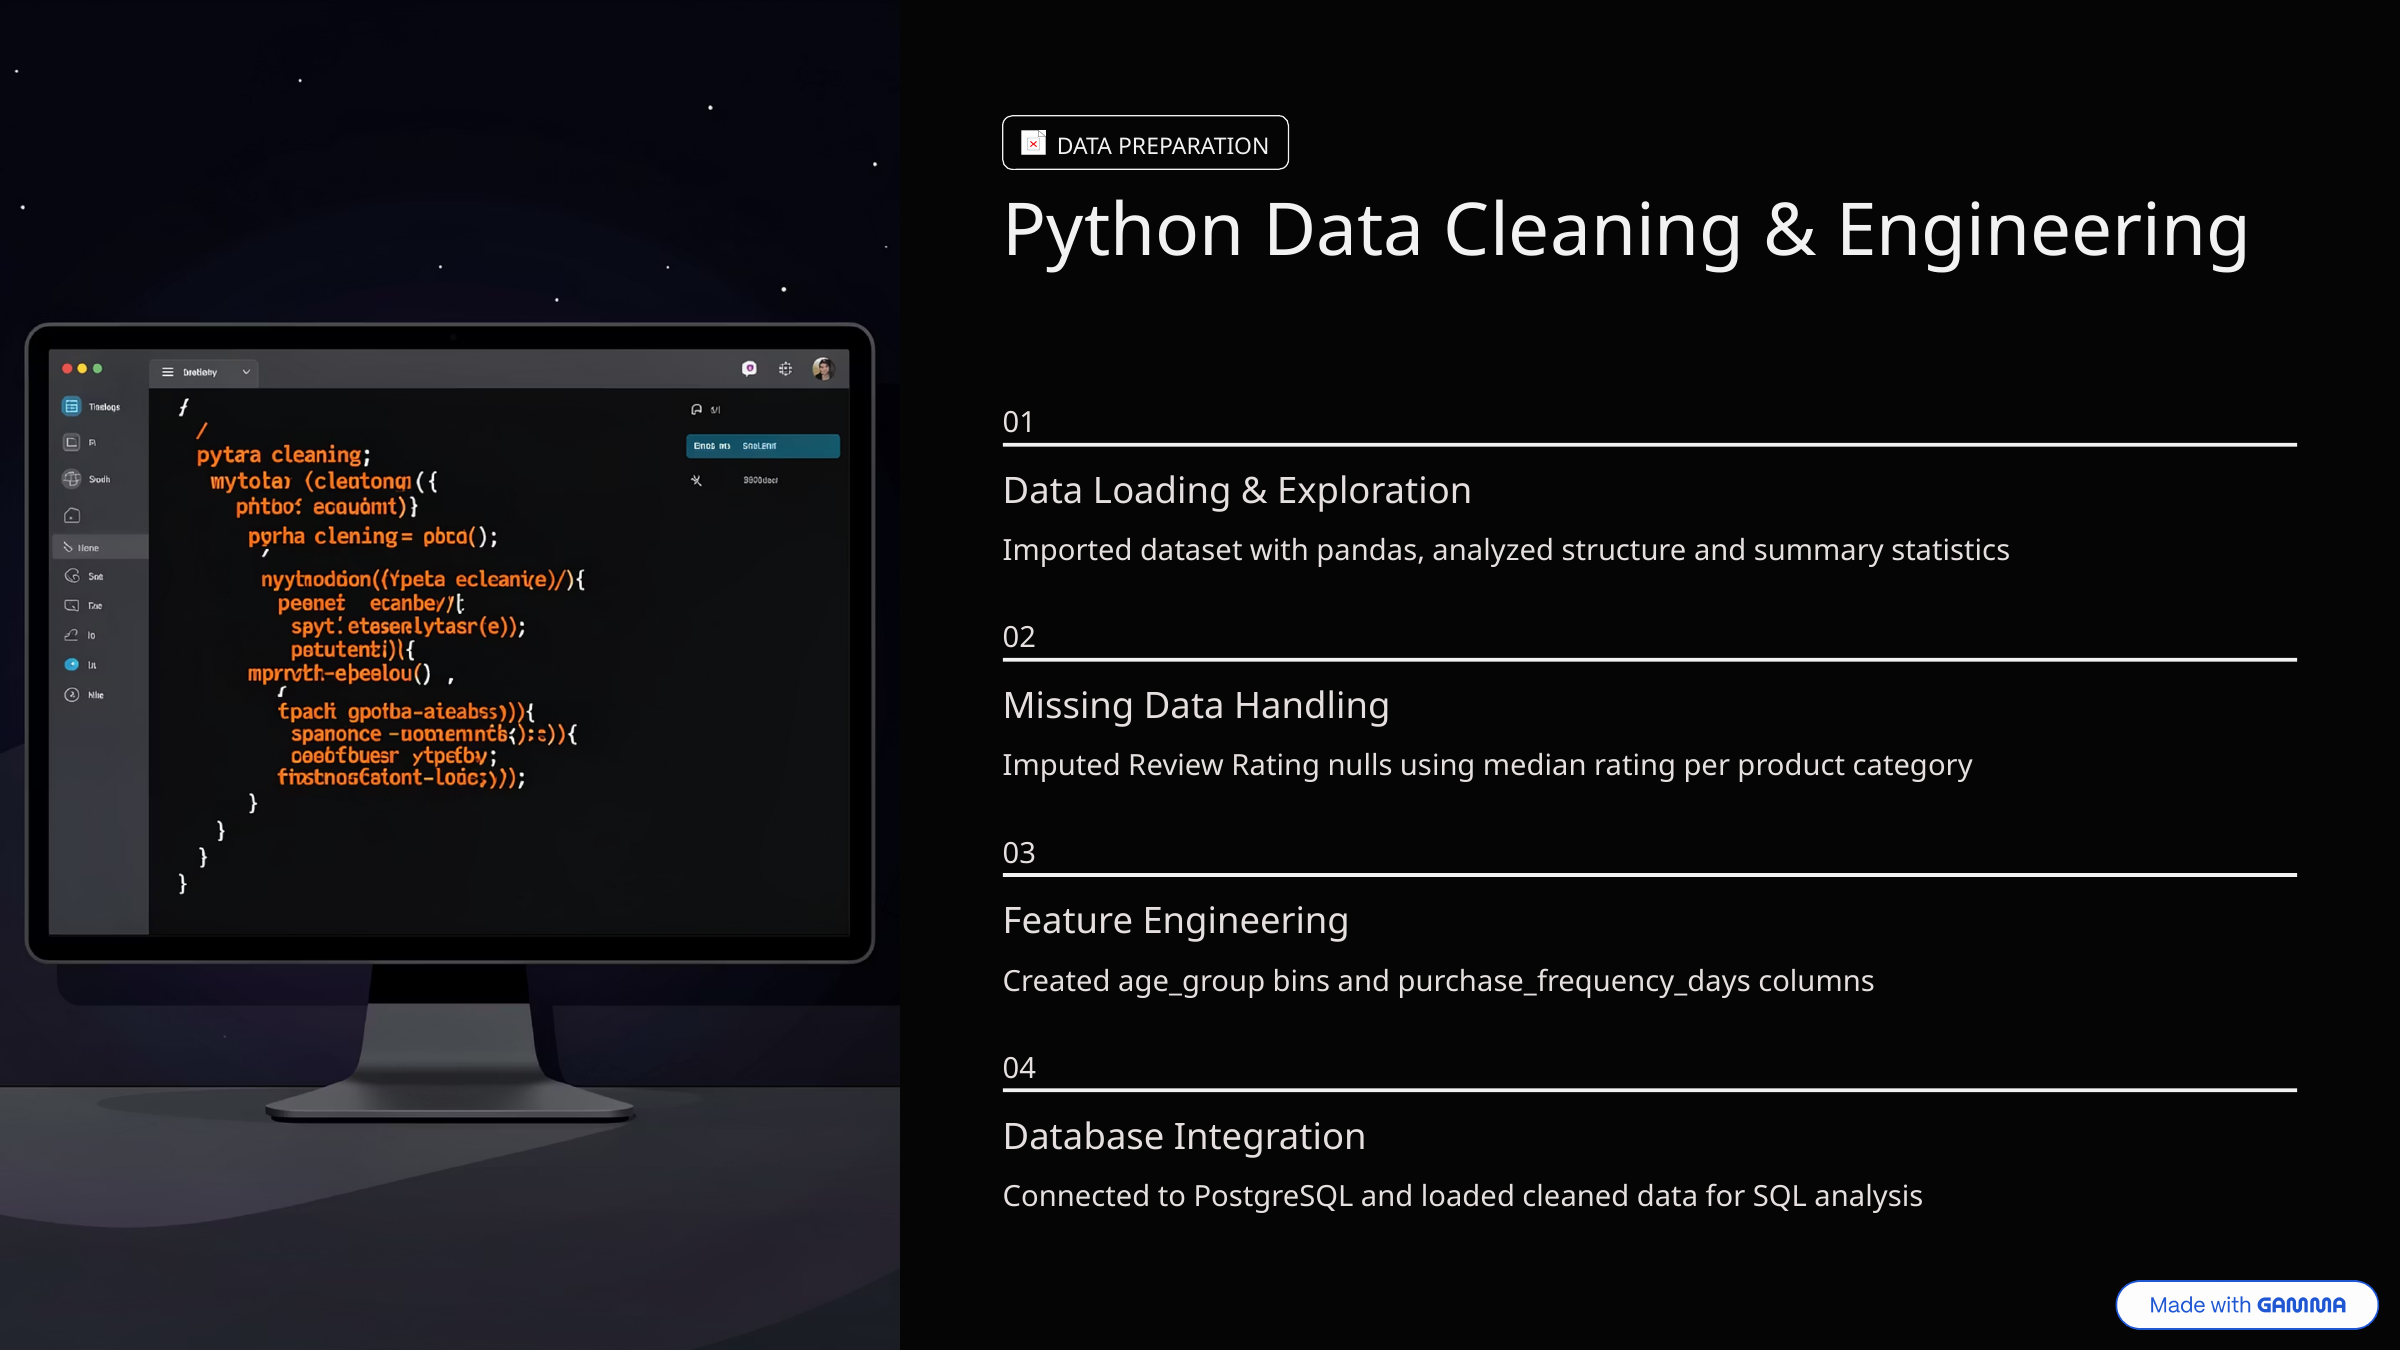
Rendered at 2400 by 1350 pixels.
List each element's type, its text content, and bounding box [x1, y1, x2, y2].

text_box 02 [1002, 611, 1033, 649]
text_box Data Loading & Exploration [1002, 465, 1491, 511]
text_box Imputed Review Rating nulls using median rating per product category [1002, 739, 2298, 782]
picture [0, 0, 900, 1350]
text_box [1002, 1088, 2298, 1093]
text_box 03 [1002, 827, 1033, 864]
text_box Created age_group bins and purchase_frequency_days columns [1002, 955, 2298, 998]
text_box Python Data Cleaning & Engineering [1002, 178, 2298, 362]
text_box Database Integration [1002, 1110, 1391, 1157]
text_box Imported dataset with pandas, analyzed structure and summary statistics [1002, 524, 2298, 567]
text_box [1002, 657, 2298, 662]
text_box Connected to PostgreSQL and loaded cleaned data for SQL analysis [1002, 1170, 2298, 1213]
text_box [1002, 442, 2298, 447]
picture [1021, 130, 1046, 155]
text_box 04 [1002, 1042, 1033, 1079]
text_box [1002, 873, 2298, 877]
picture [2106, 1271, 2389, 1339]
text_box DATA PREPARATION [1056, 125, 1270, 160]
text_box [1002, 115, 1289, 170]
text_box Missing Data Handling [1002, 680, 1407, 727]
text_box Feature Engineering [1002, 895, 1370, 942]
text_box 01 [1002, 396, 1033, 434]
